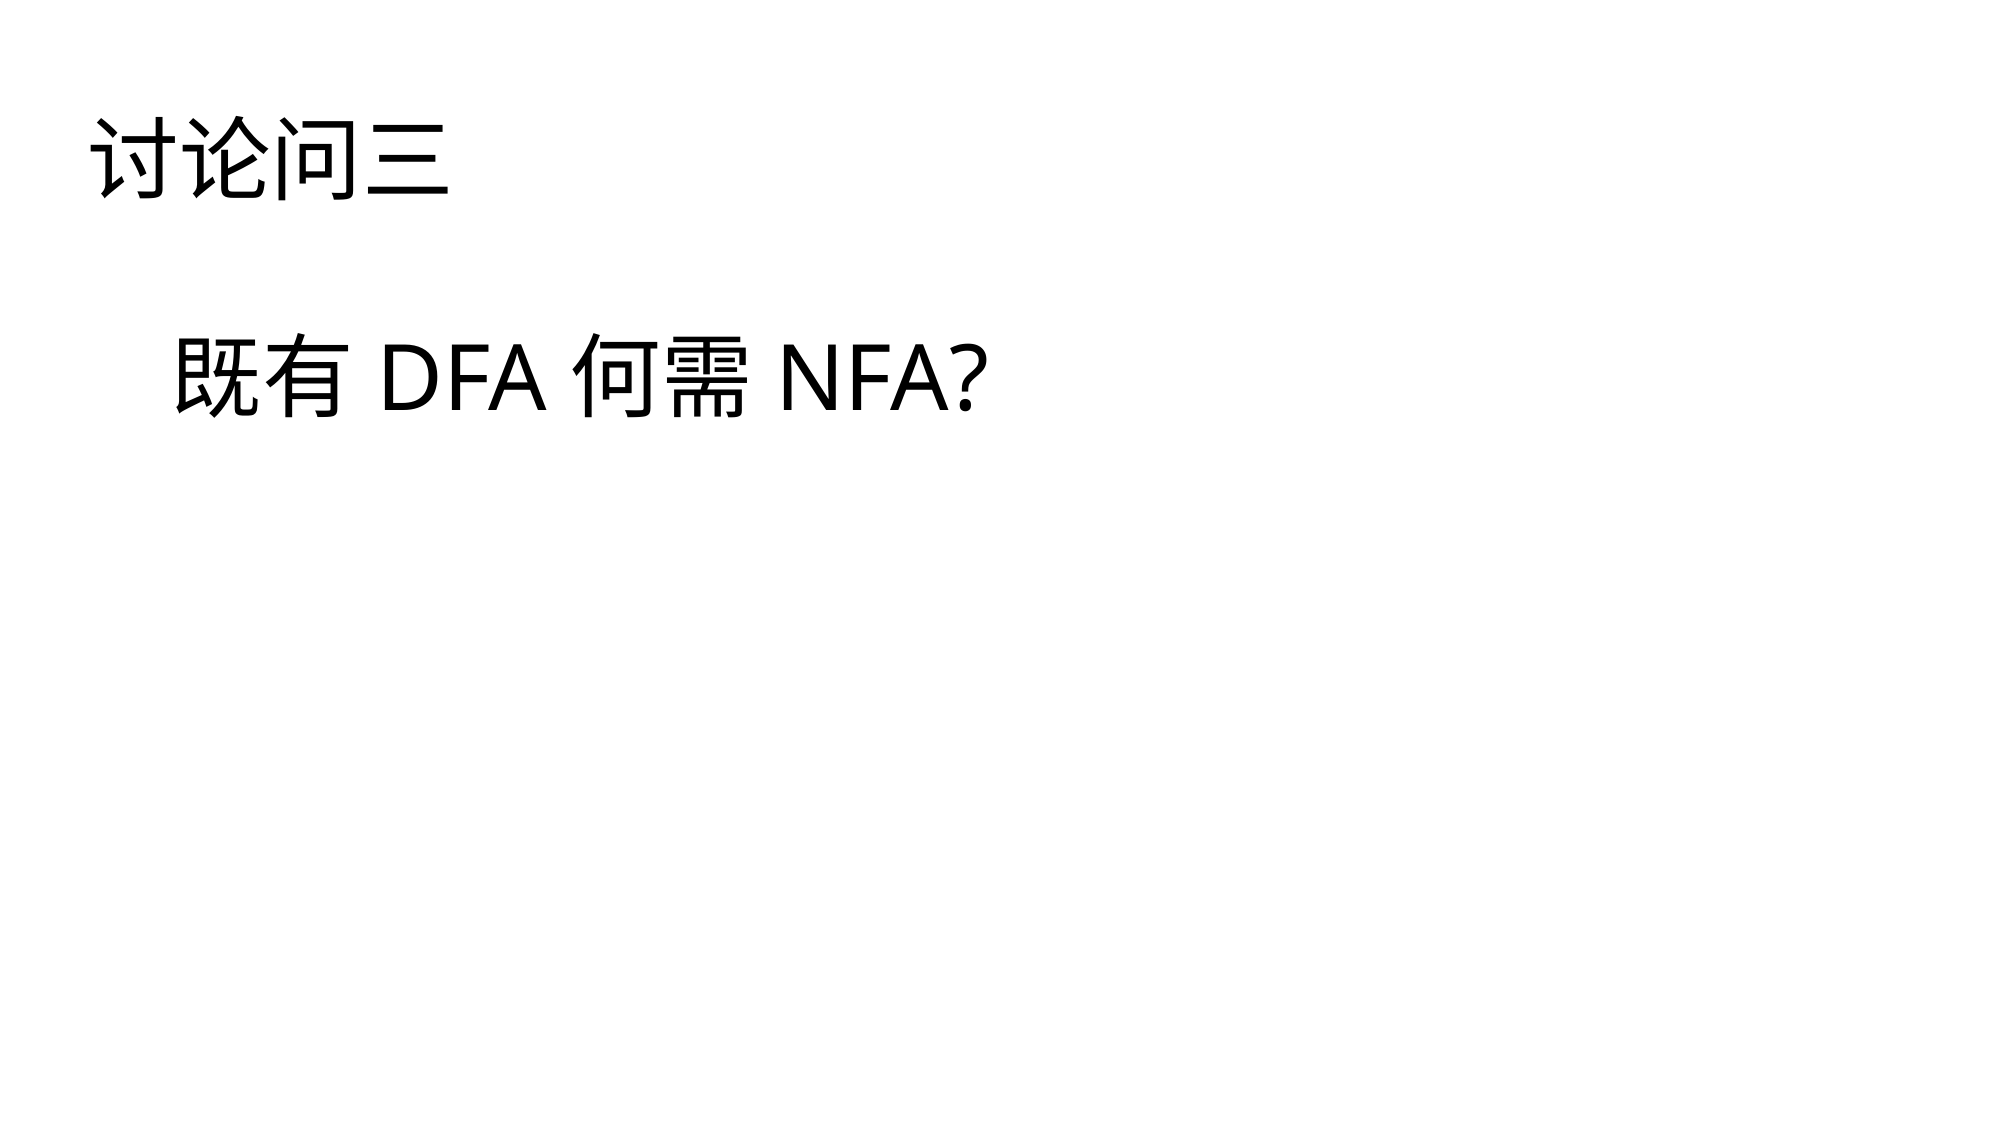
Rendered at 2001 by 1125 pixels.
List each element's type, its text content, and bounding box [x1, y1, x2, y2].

title 既有DFA何需NFA? [155, 272, 1881, 490]
text_box 讨论问三 [72, 54, 1798, 273]
